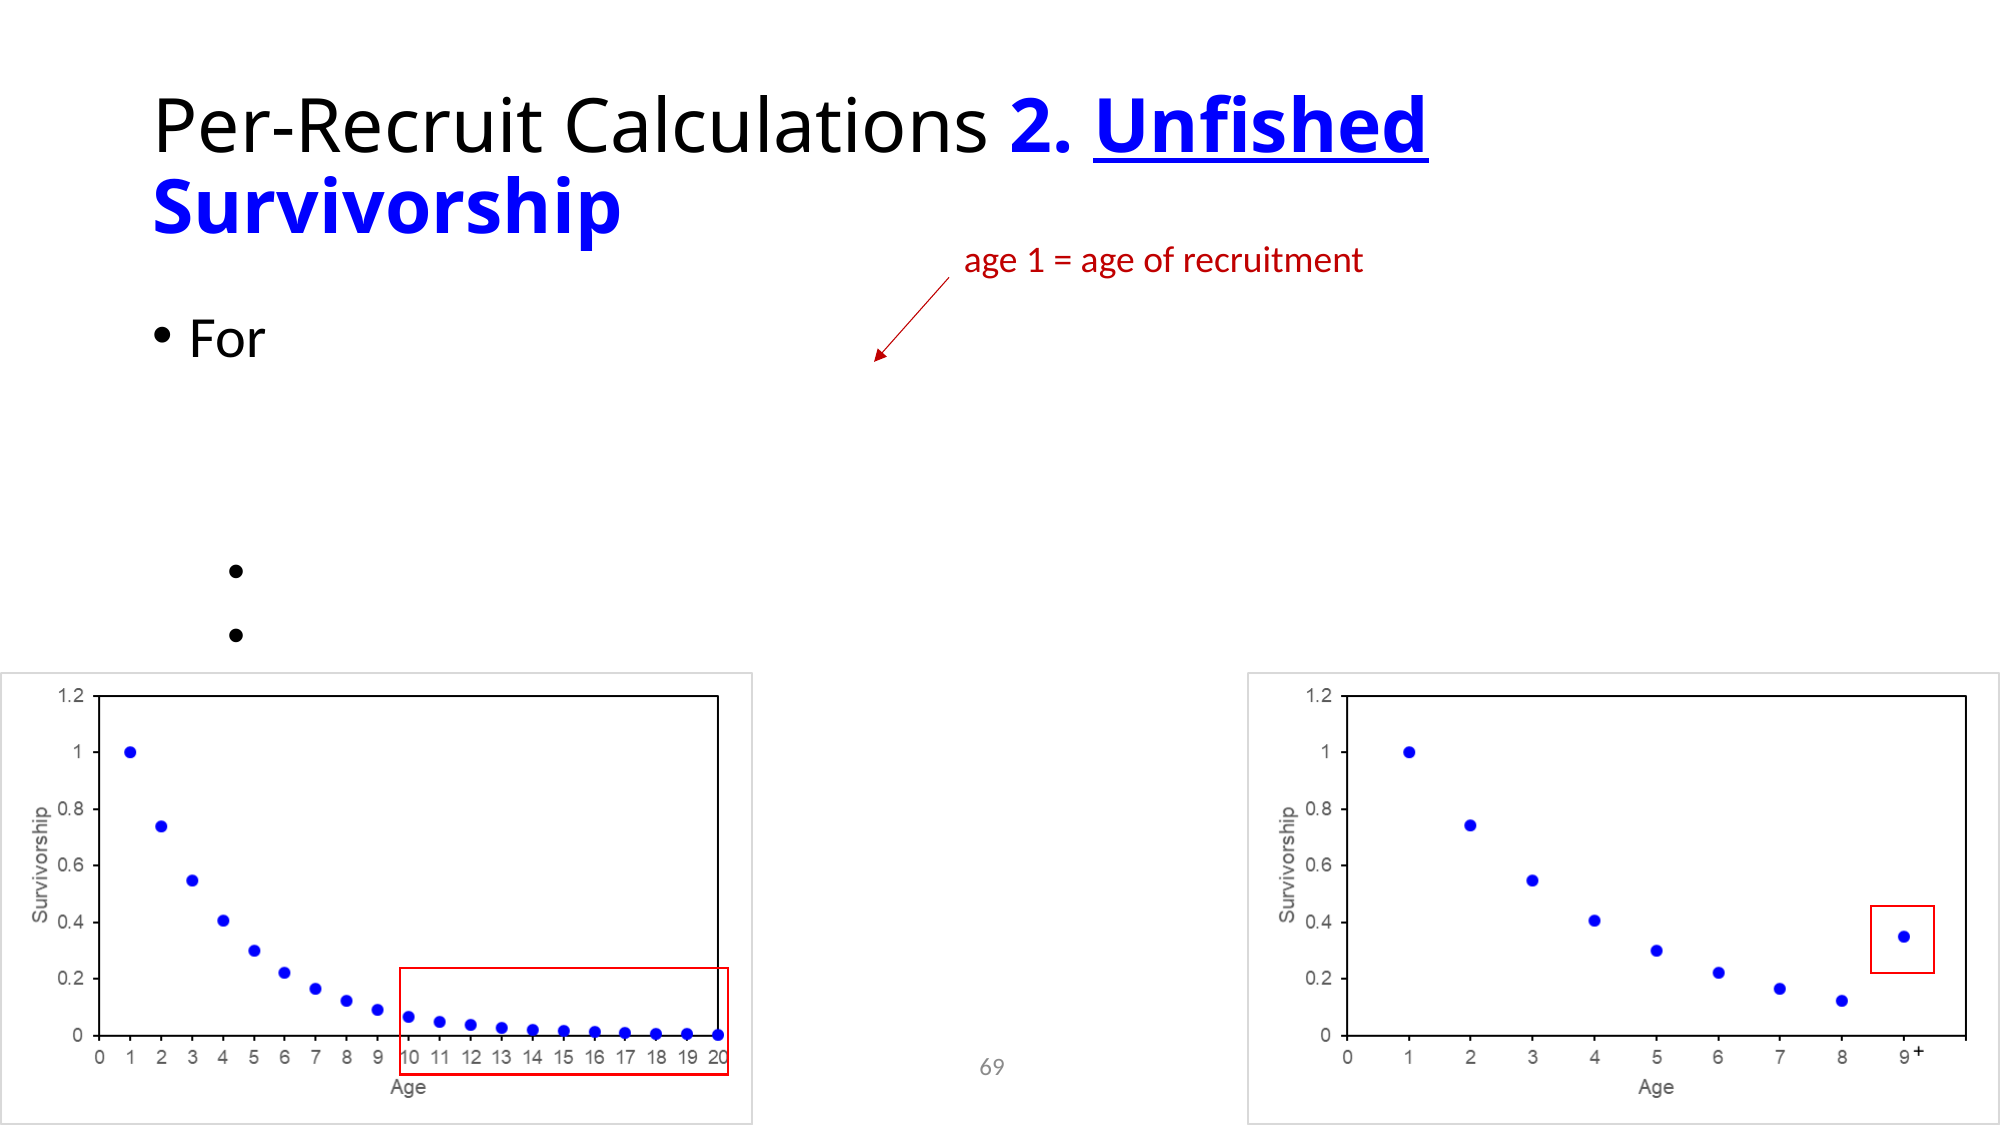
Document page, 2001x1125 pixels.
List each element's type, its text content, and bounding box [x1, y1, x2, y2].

picture [0, 672, 753, 1125]
title Per-Recruit Calculations 2. Unfished Survivorship [137, 59, 1863, 278]
slide_number 69 [767, 1035, 1218, 1096]
picture [1247, 672, 2000, 1125]
text_box age 1 = age of recruitment [949, 227, 1476, 288]
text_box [873, 277, 949, 362]
